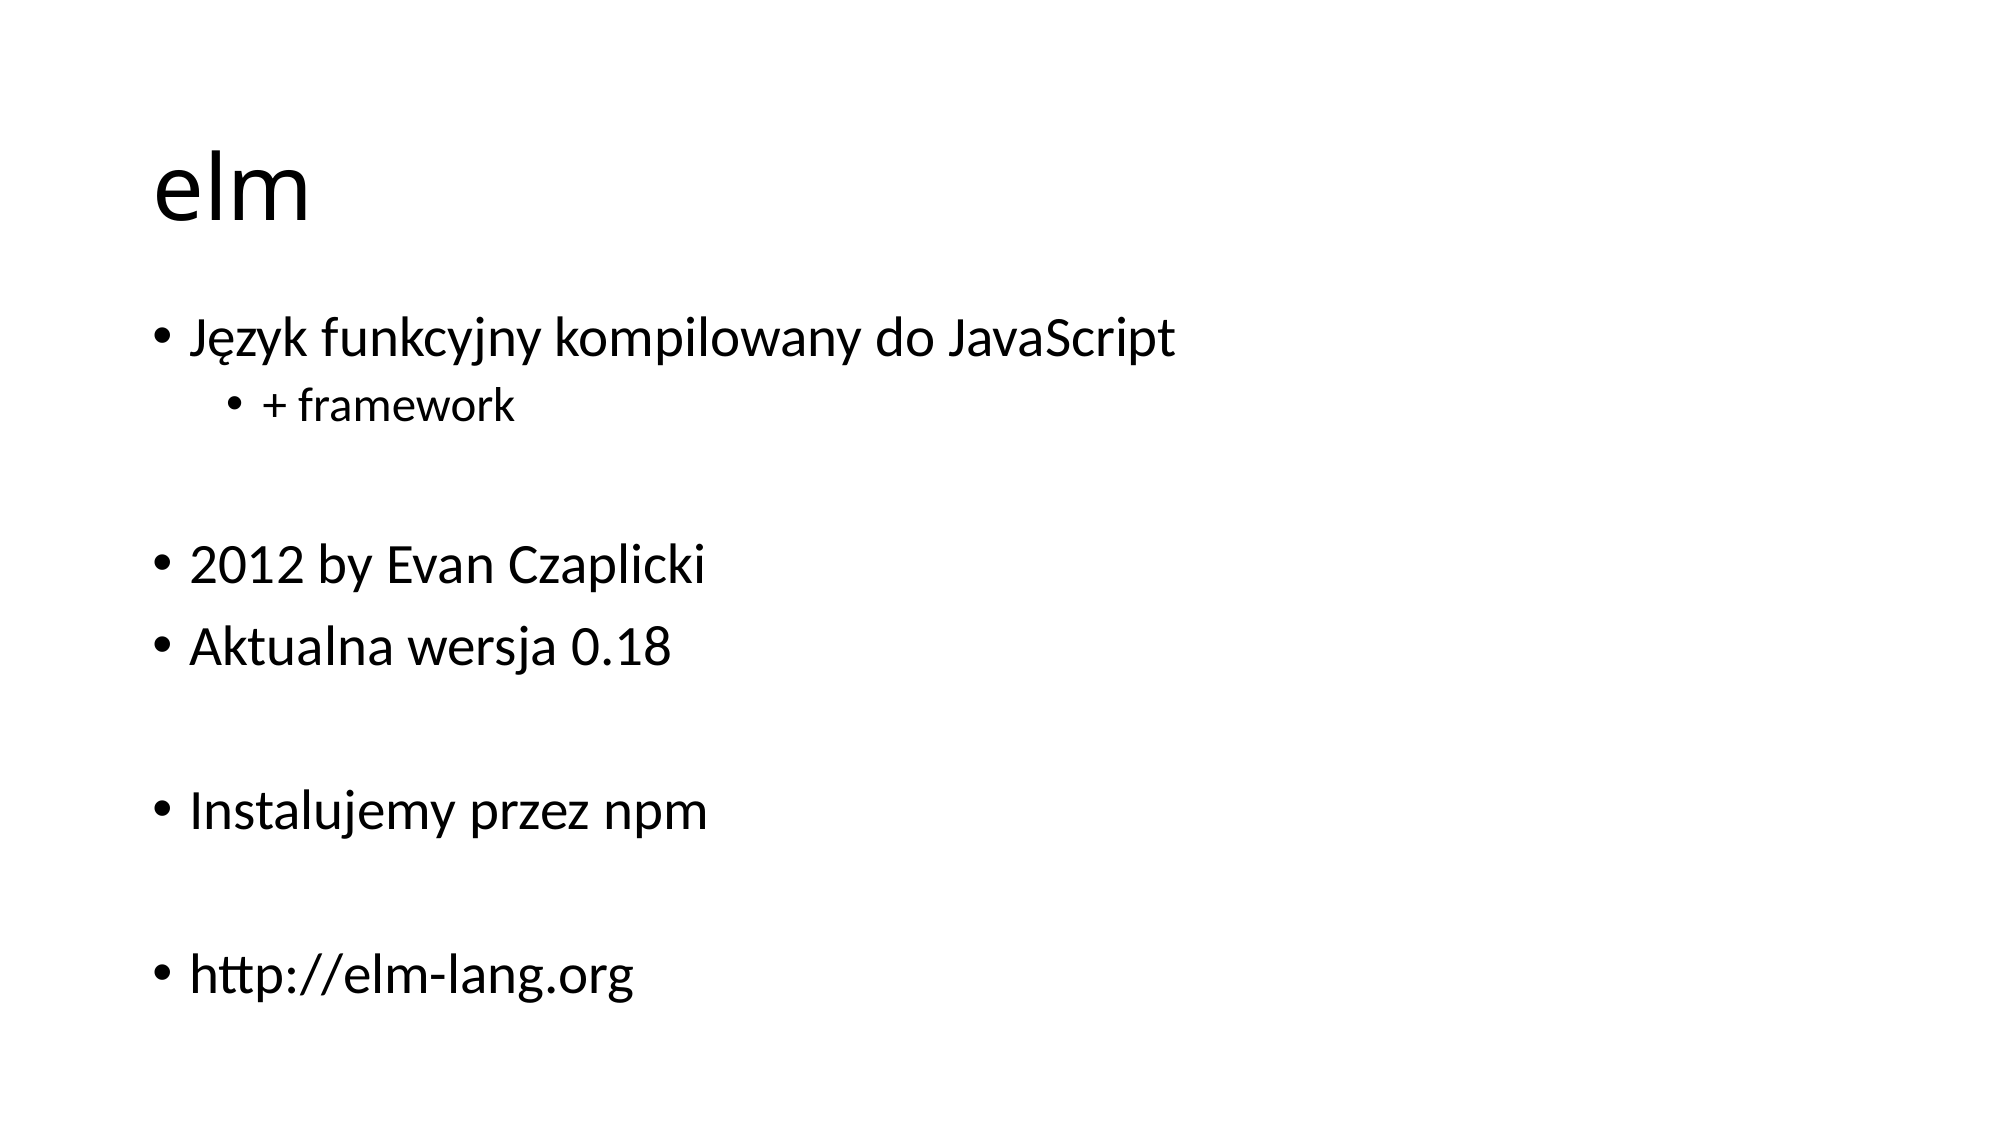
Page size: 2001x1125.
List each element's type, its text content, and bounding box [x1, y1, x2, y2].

title elm [137, 82, 1863, 299]
list Język funkcyjny kompilowany do JavaScript + framework 2012 by Evan Czaplicki Aktualna wersja 0.18 Instalujemy przez npm http://elm-lang.org [137, 299, 1863, 1014]
